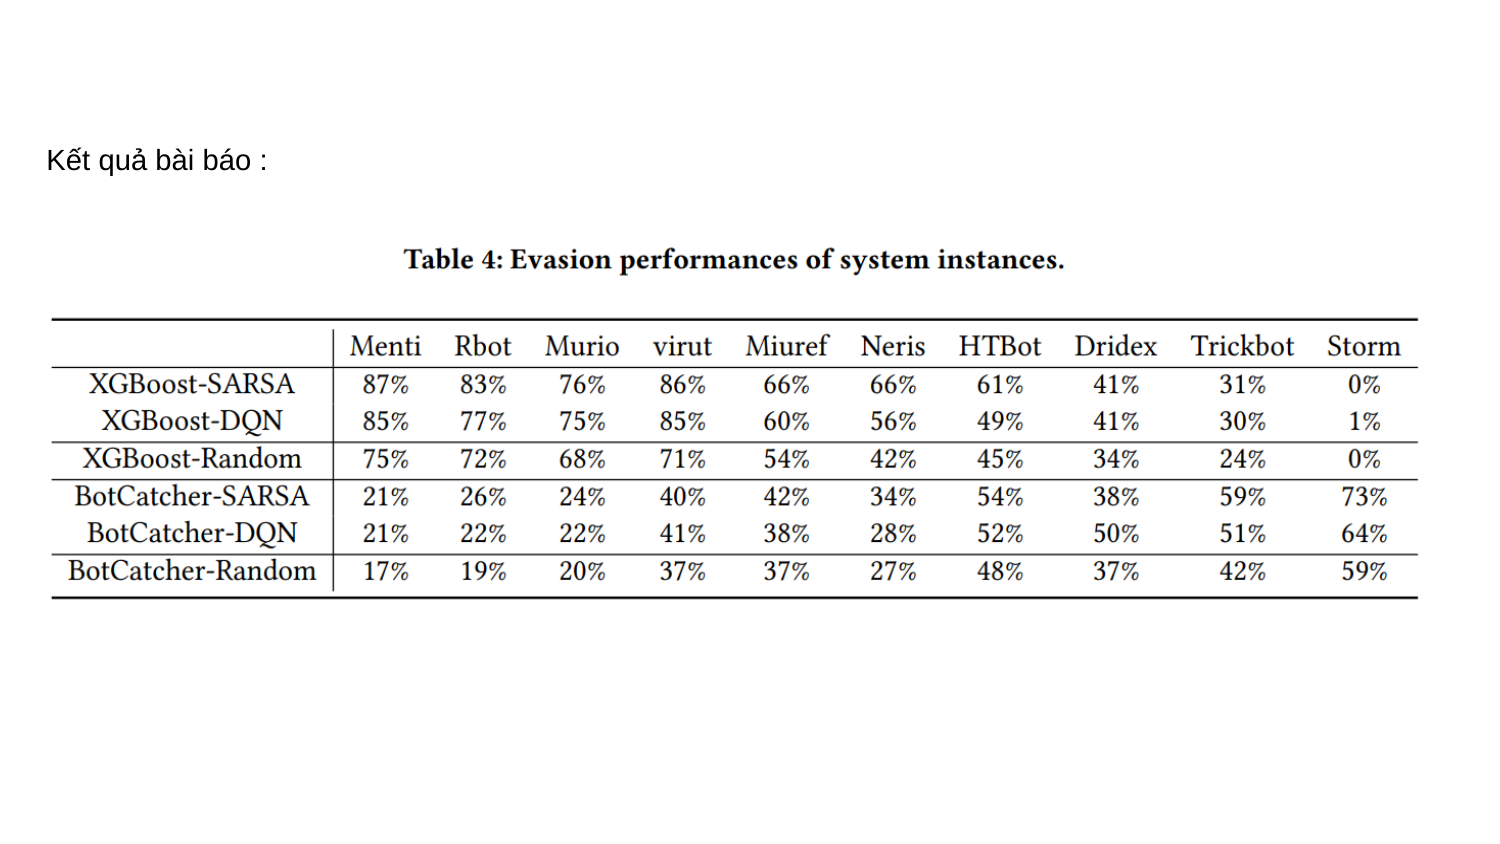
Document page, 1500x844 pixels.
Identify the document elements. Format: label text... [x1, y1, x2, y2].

text_box Kết quả bài báo : [31, 134, 424, 184]
picture [13, 217, 1477, 627]
